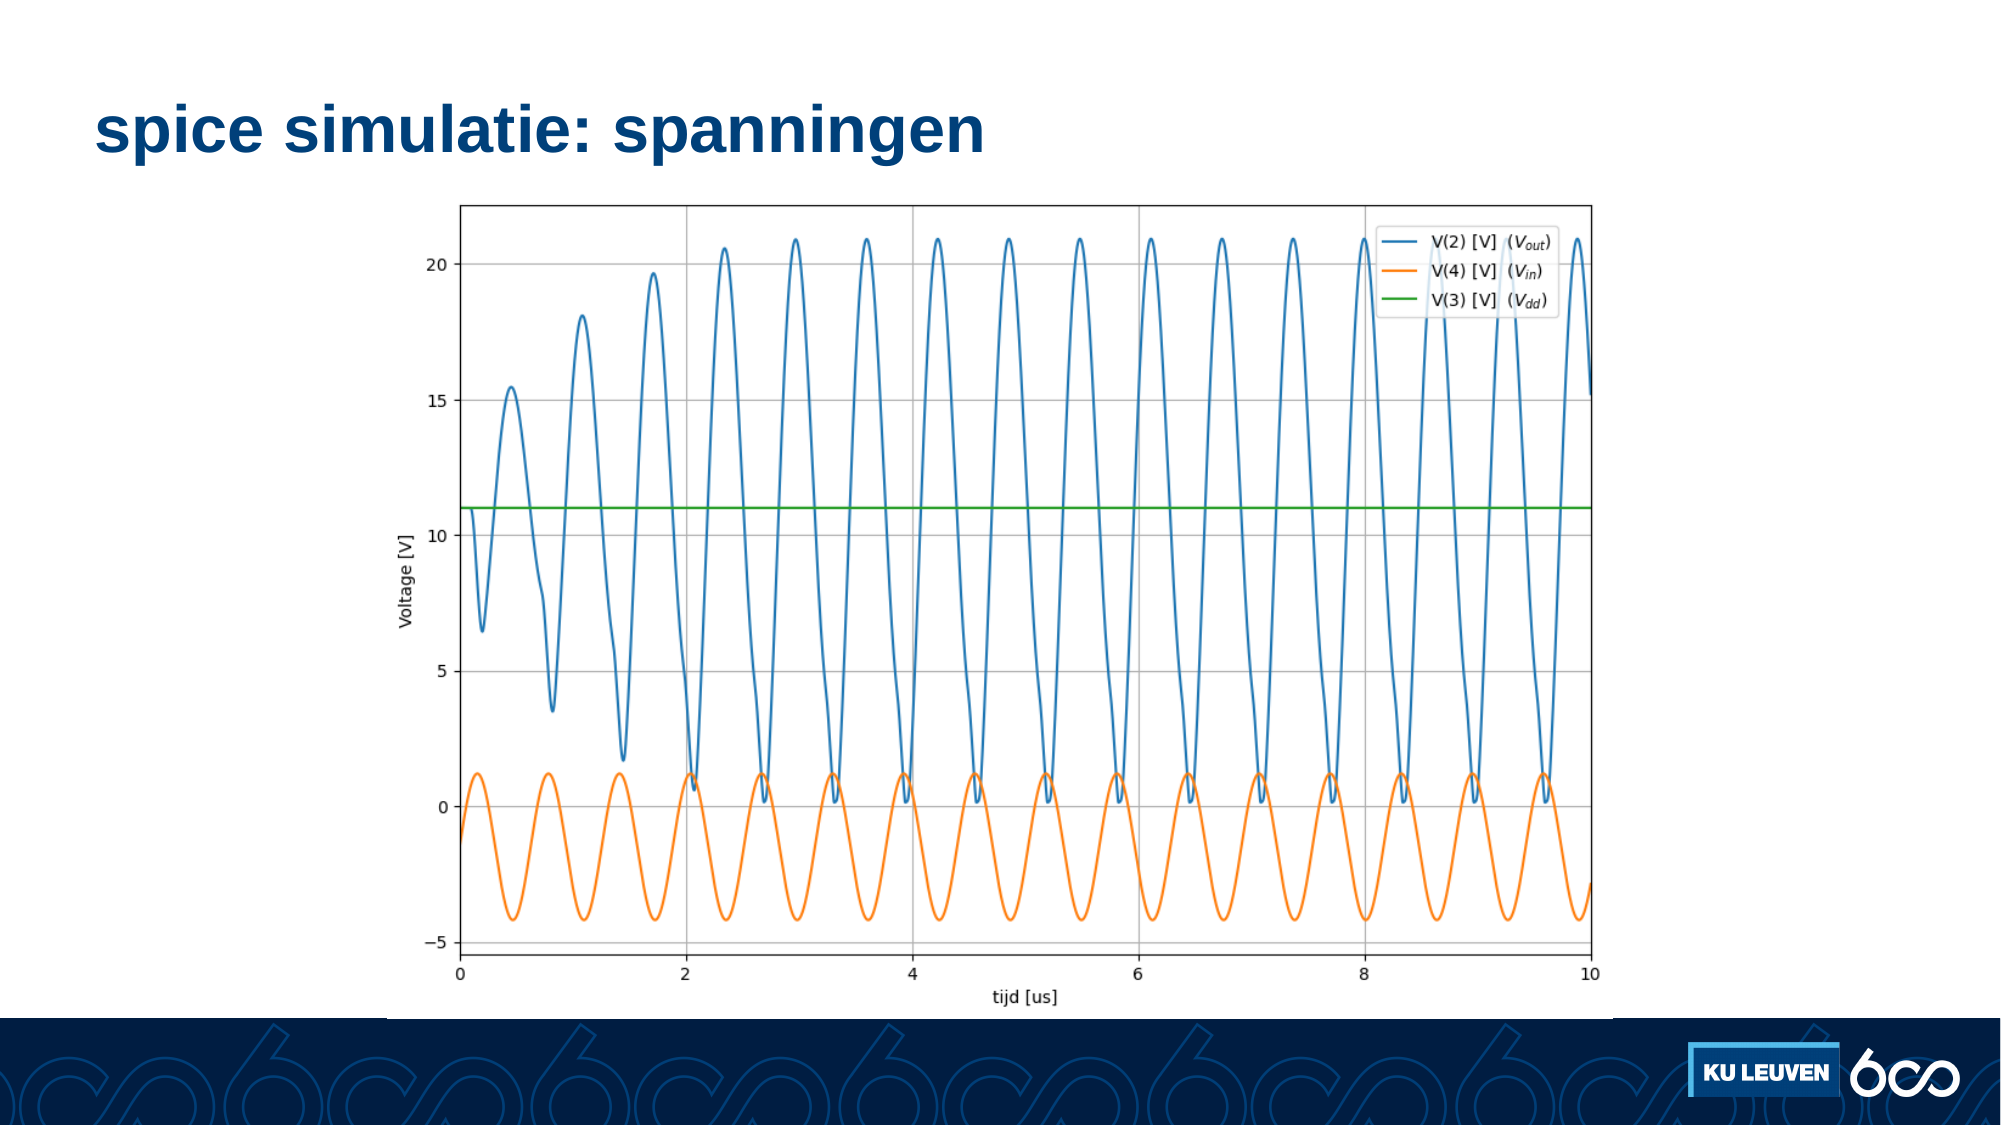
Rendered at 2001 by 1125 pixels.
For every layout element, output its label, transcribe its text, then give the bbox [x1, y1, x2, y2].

picture [0, 193, 2001, 1125]
title spice simulatie: spanningen [94, 94, 1906, 201]
